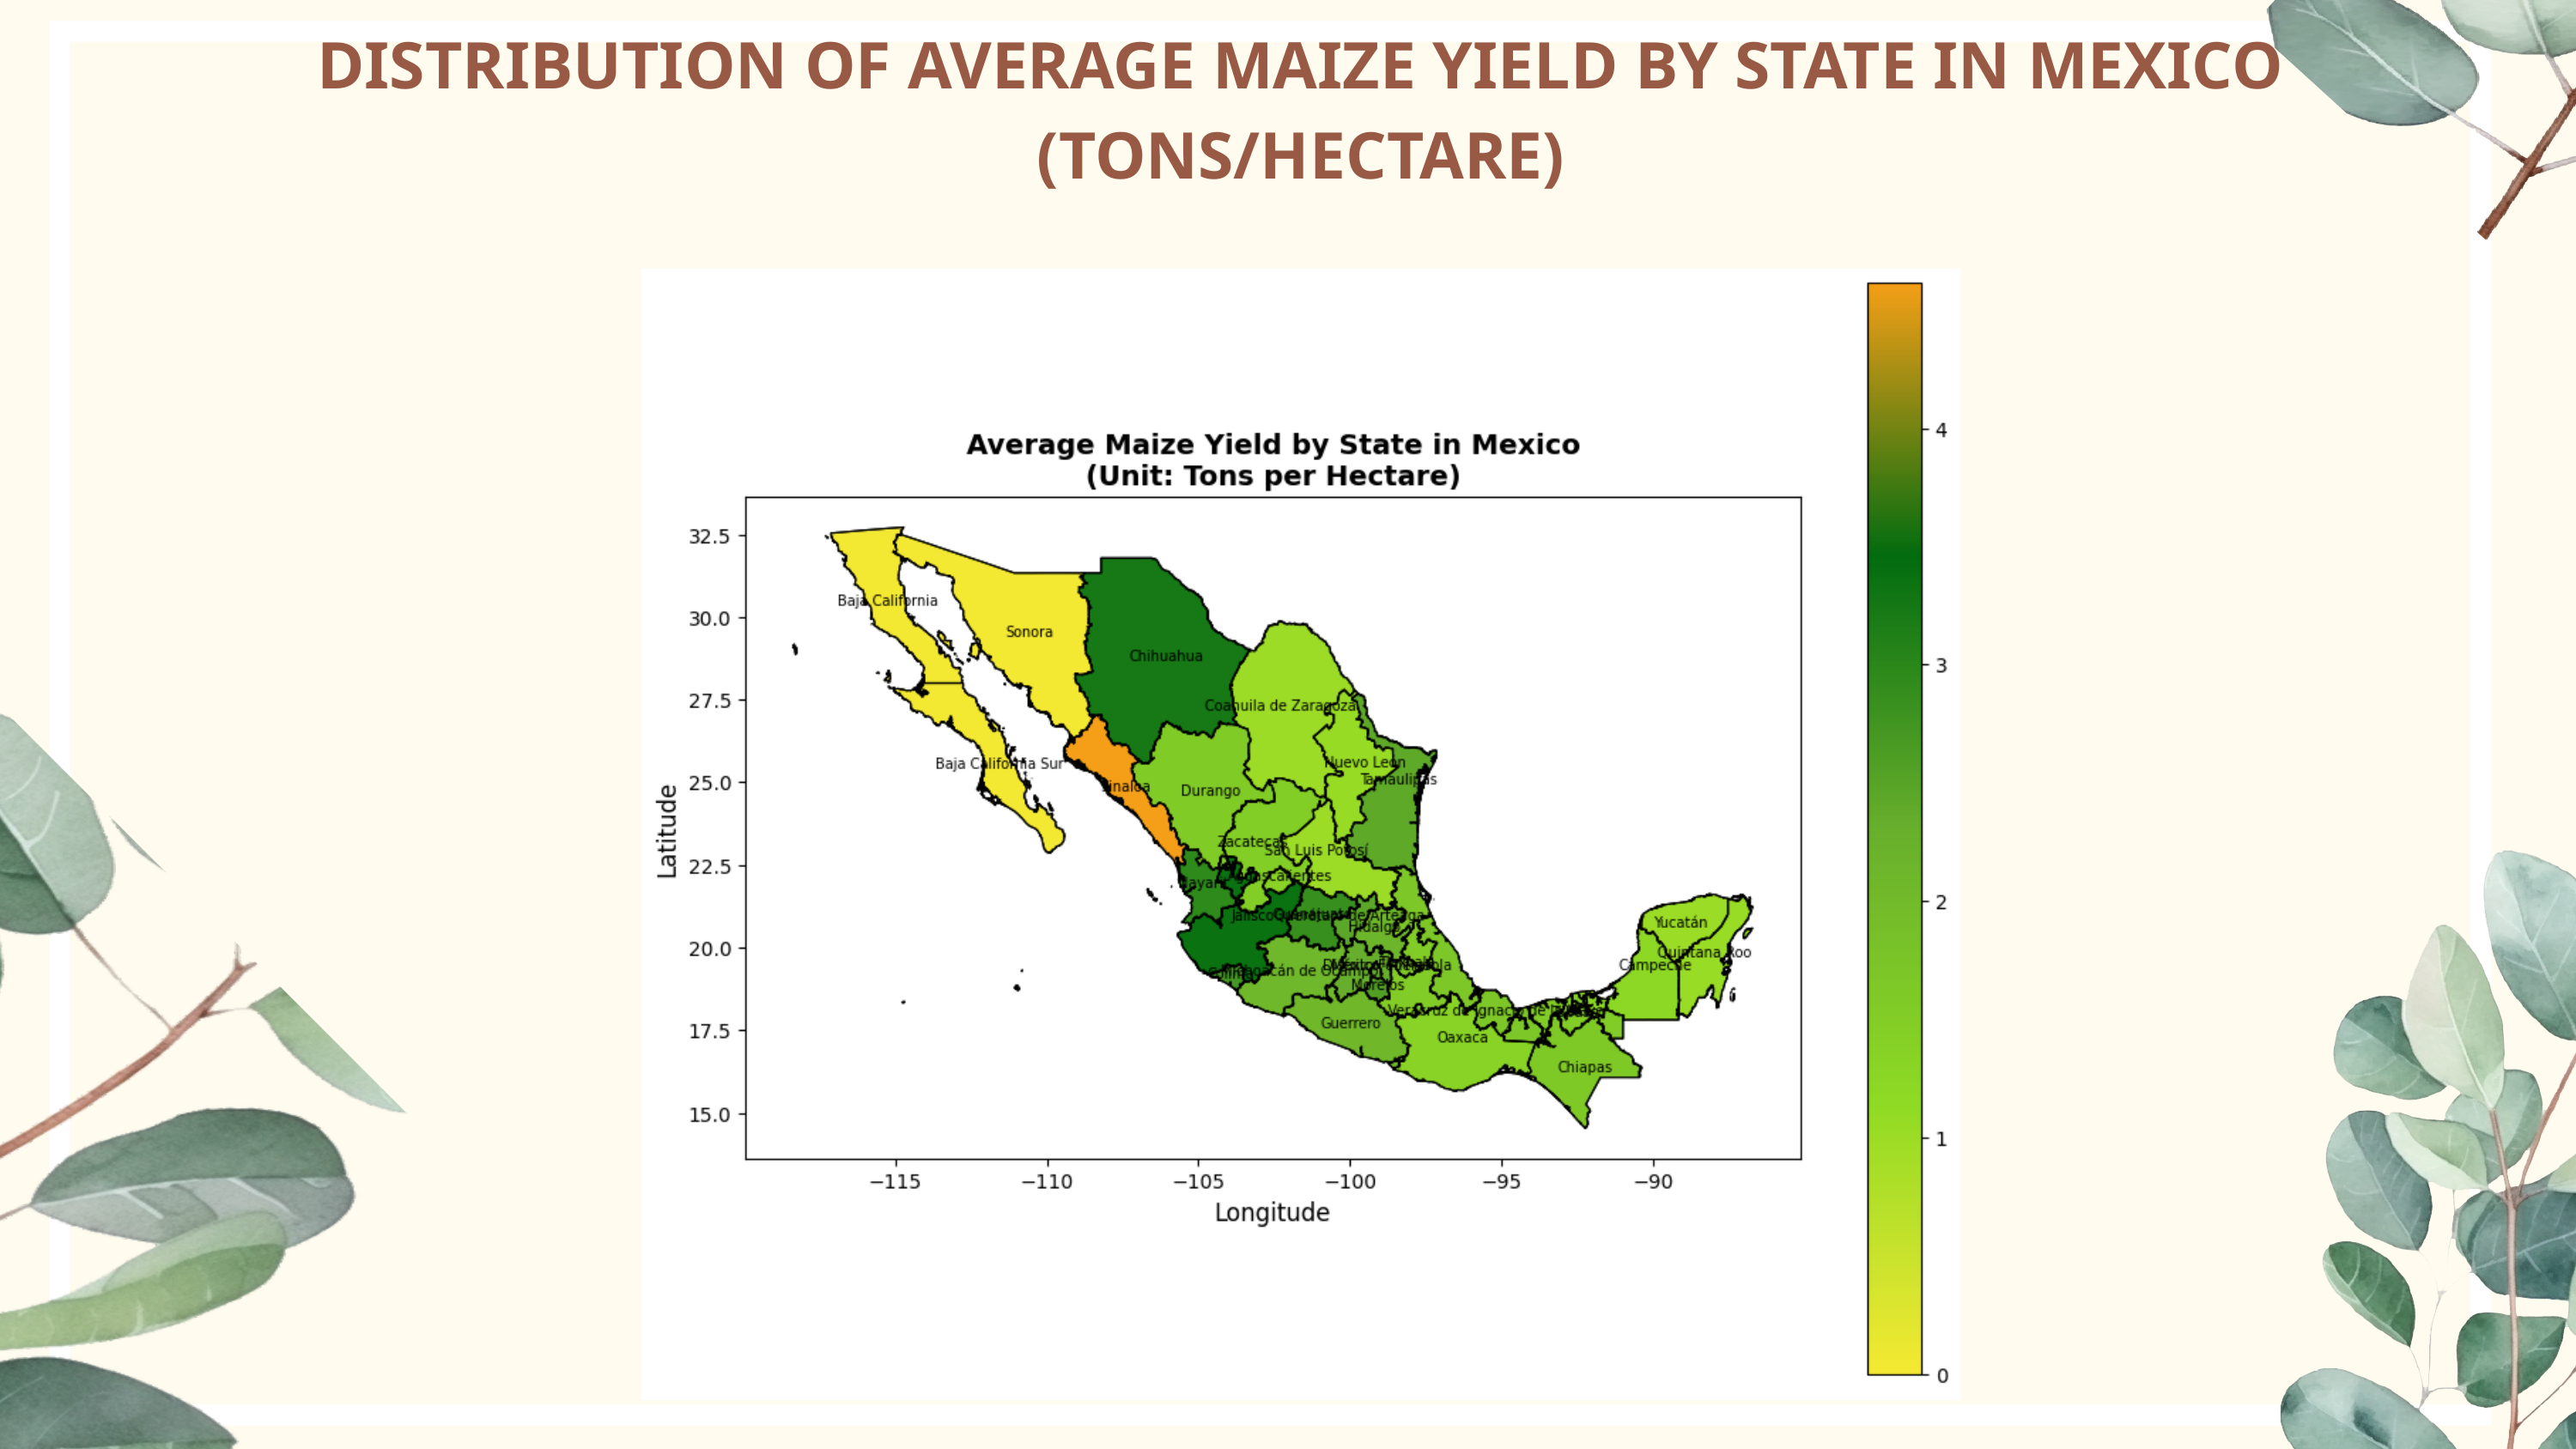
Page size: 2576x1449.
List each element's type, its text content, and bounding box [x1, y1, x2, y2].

text_box [0, 706, 574, 1449]
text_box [49, 21, 2492, 1426]
text_box DISTRIBUTION OF AVERAGE MAIZE YIELD BY STATE IN MEXICO (TONS/HECTARE) [86, 11, 2516, 192]
text_box [2264, 0, 2576, 298]
text_box [2280, 834, 2576, 1449]
